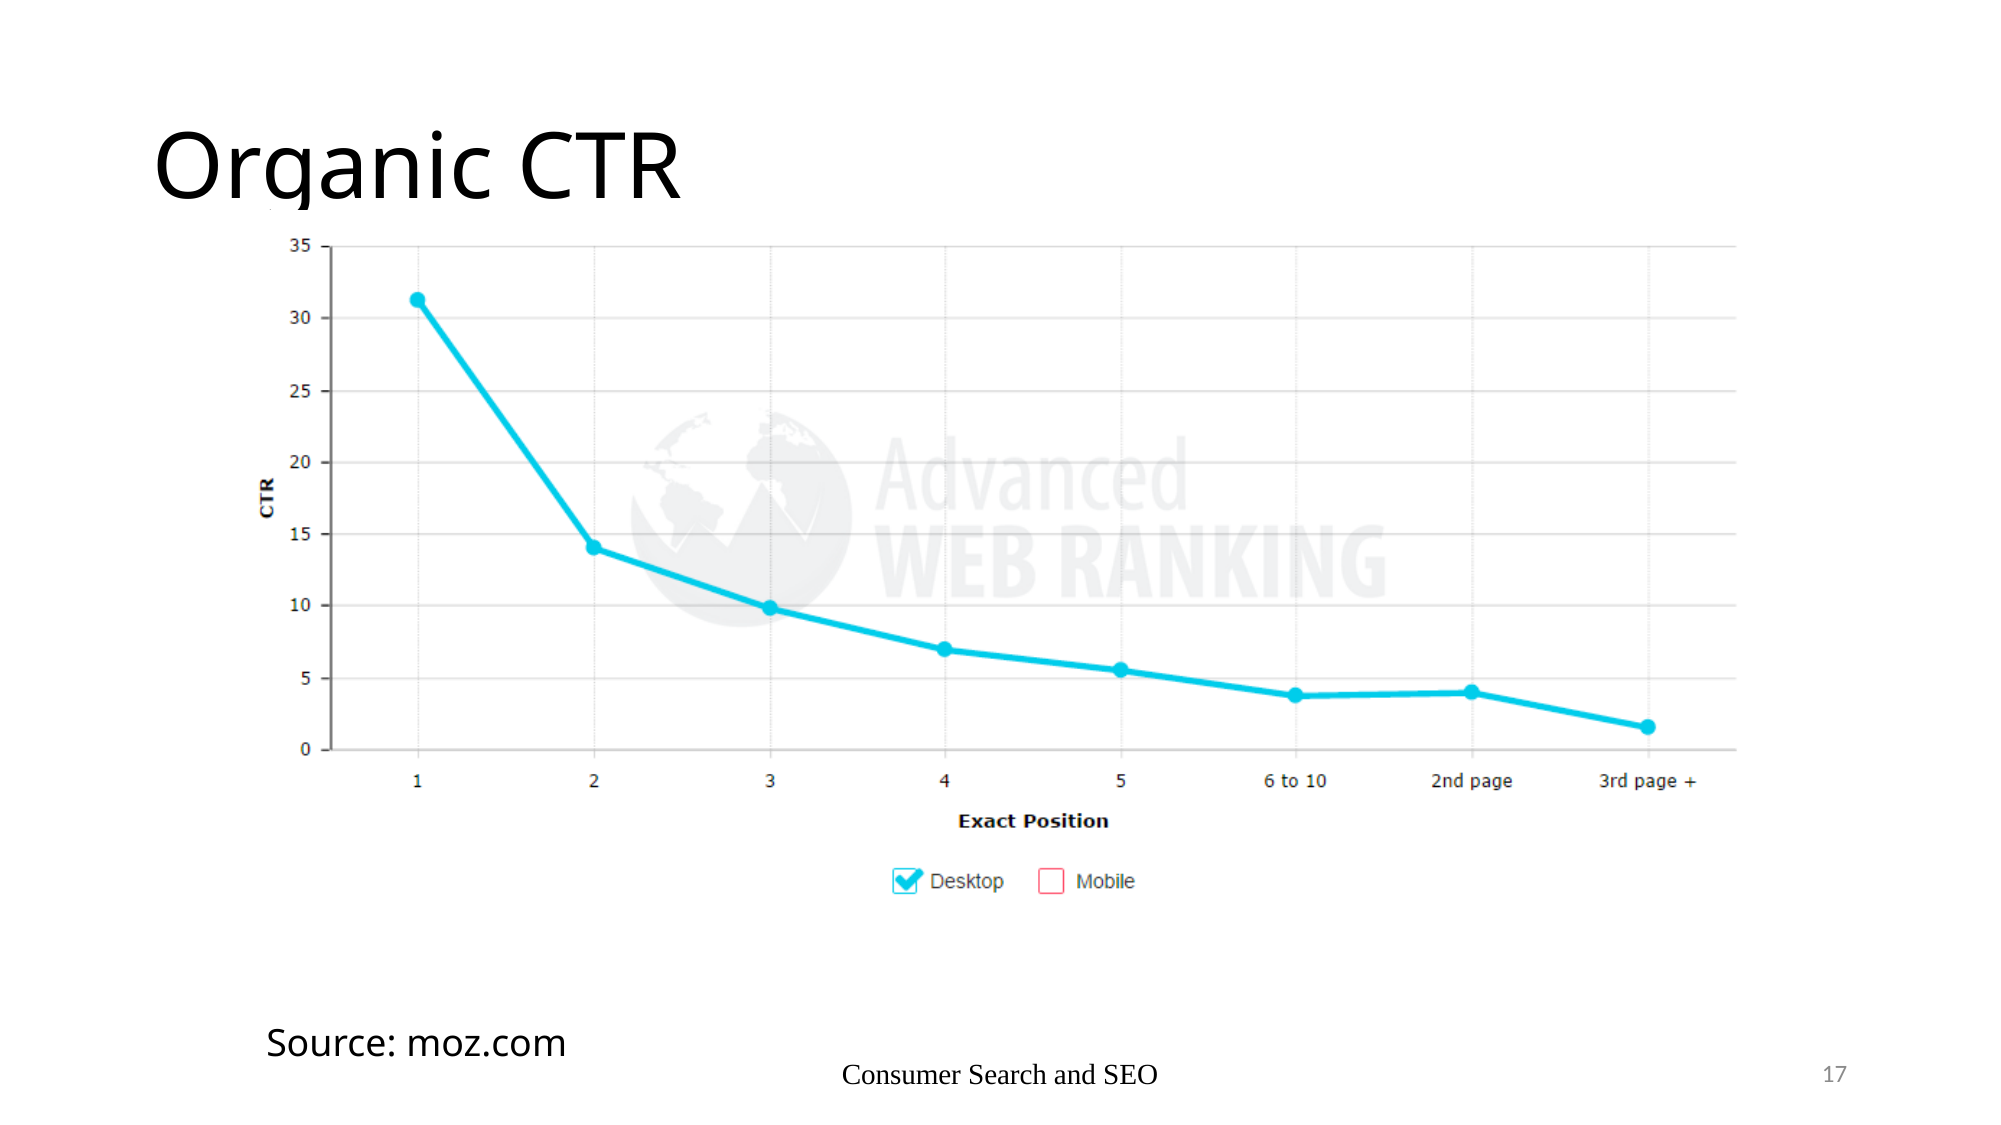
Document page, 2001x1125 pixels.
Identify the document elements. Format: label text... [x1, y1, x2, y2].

picture [249, 210, 1750, 913]
slide_number 17 [1412, 1042, 1863, 1103]
text_box Source: moz.com [251, 1011, 583, 1072]
footer Consumer Search and SEO [662, 1042, 1338, 1103]
title Organic CTR [137, 59, 1863, 278]
